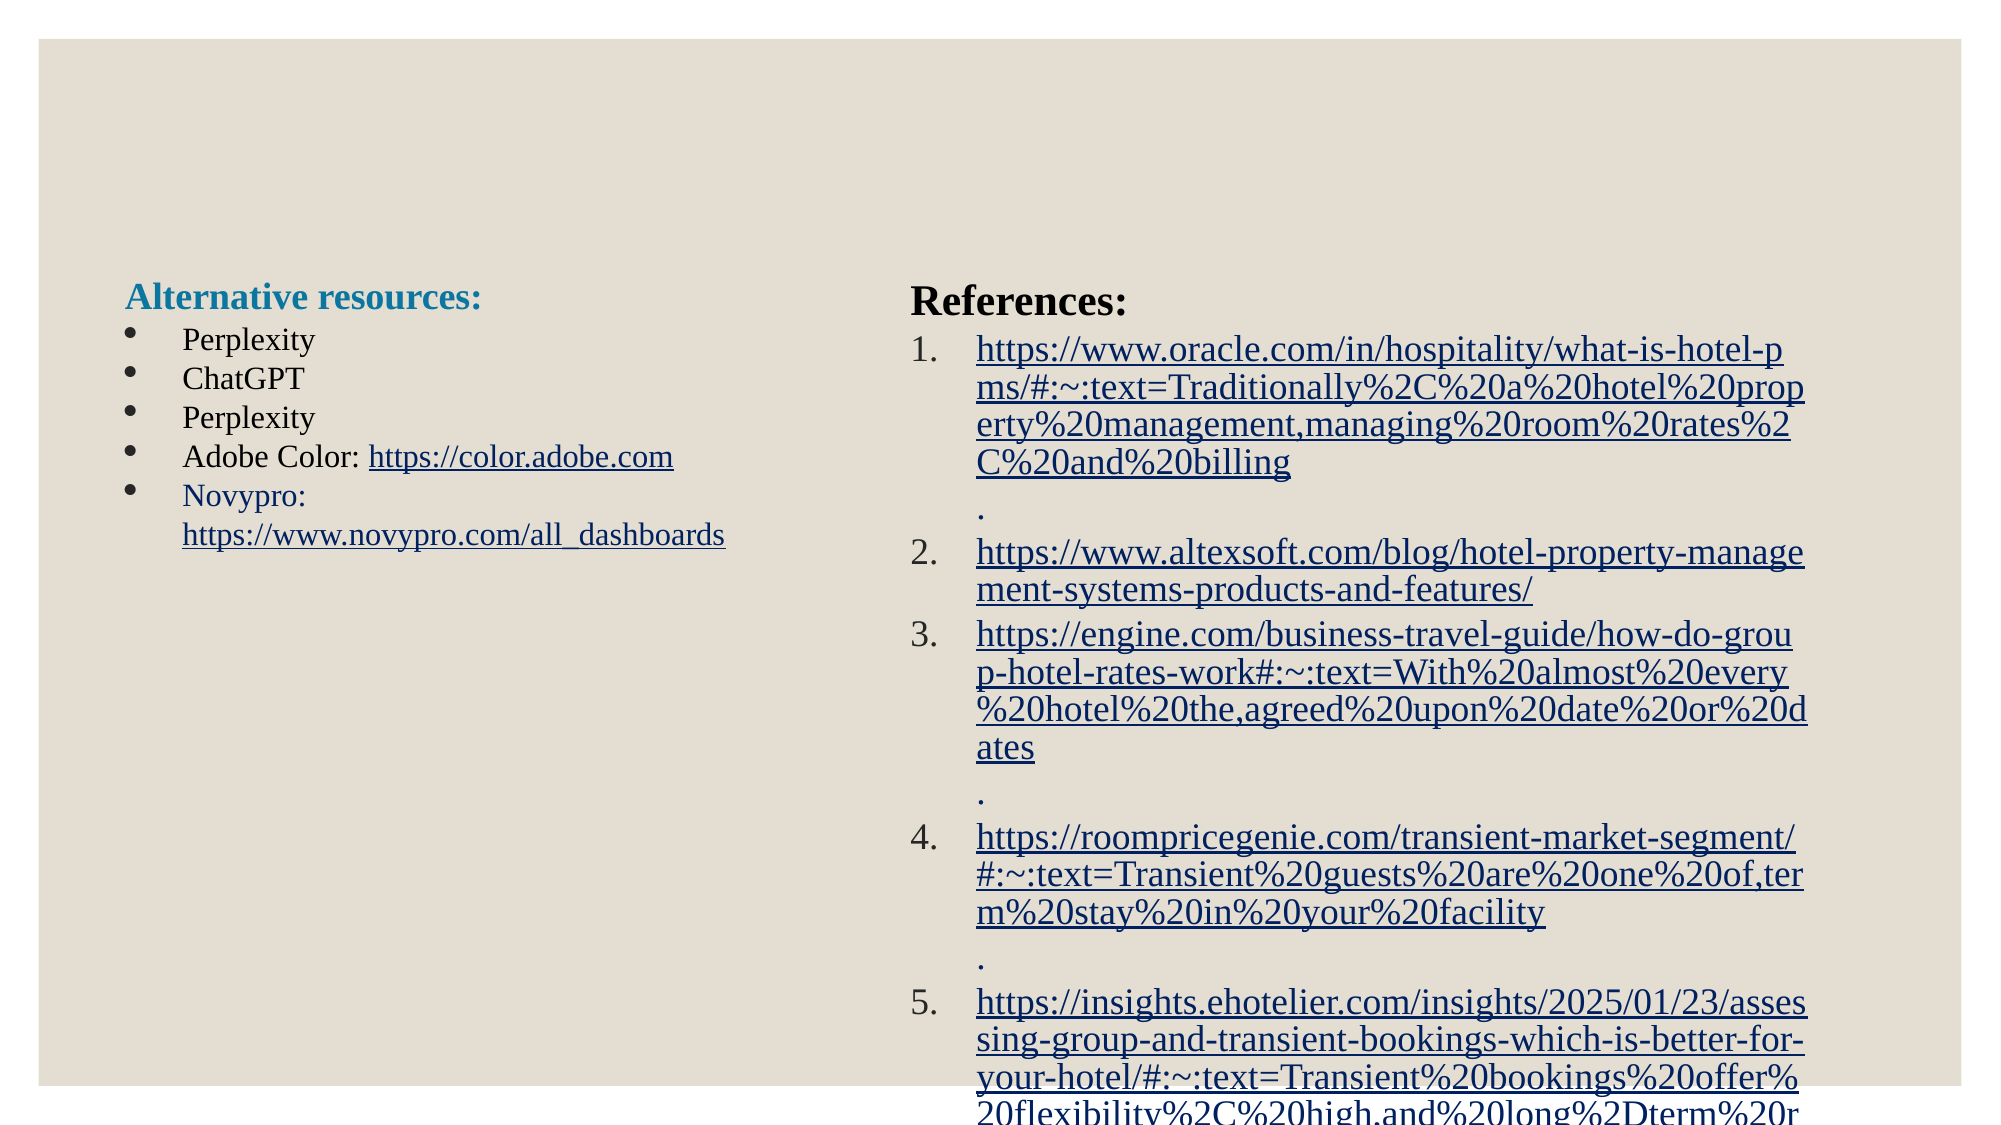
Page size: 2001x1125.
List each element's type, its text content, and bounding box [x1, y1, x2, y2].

list References: https://www.oracle.com/in/hospitality/what-is-hotel-pms/#:~:text=Traditionally%2C%20a%20hotel%20property%20management,managing%20room%20rates%2C%20and%20billing. https://www.altexsoft.com/blog/hotel-property-management-systems-products-and-features/ https://engine.com/business-travel-guide/how-do-group-hotel-rates-work#:~:text=With%20almost%20every%20hotel%20the,agreed%20upon%20date%20or%20dates. https://roompricegenie.com/transient-market-segment/#:~:text=Transient%20guests%20are%20one%20of,term%20stay%20in%20your%20facility. https://insights.ehotelier.com/insights/2025/01/23/assessing-group-and-transient-bookings-which-is-better-for-your-hotel/#:~:text=Transient%20bookings%20offer%20flexibility%2C%20high,and%20long%2Dterm%20revenue%20visibility. https://www.mews.com/en/blog/direct-bookings-vs-third-party reservations#:~:text=Third%20party%20hotel%20bookings%20are,and%20guests%20to%20book%20conveniently. https://www.fourseasons.com/sharmelsheikh/ [895, 264, 1825, 960]
list Alternative resources: Perplexity ChatGPT Perplexity Adobe Color: https://color.adobe.com Novypro: https://www.novypro.com/all_dashboards [109, 264, 851, 563]
